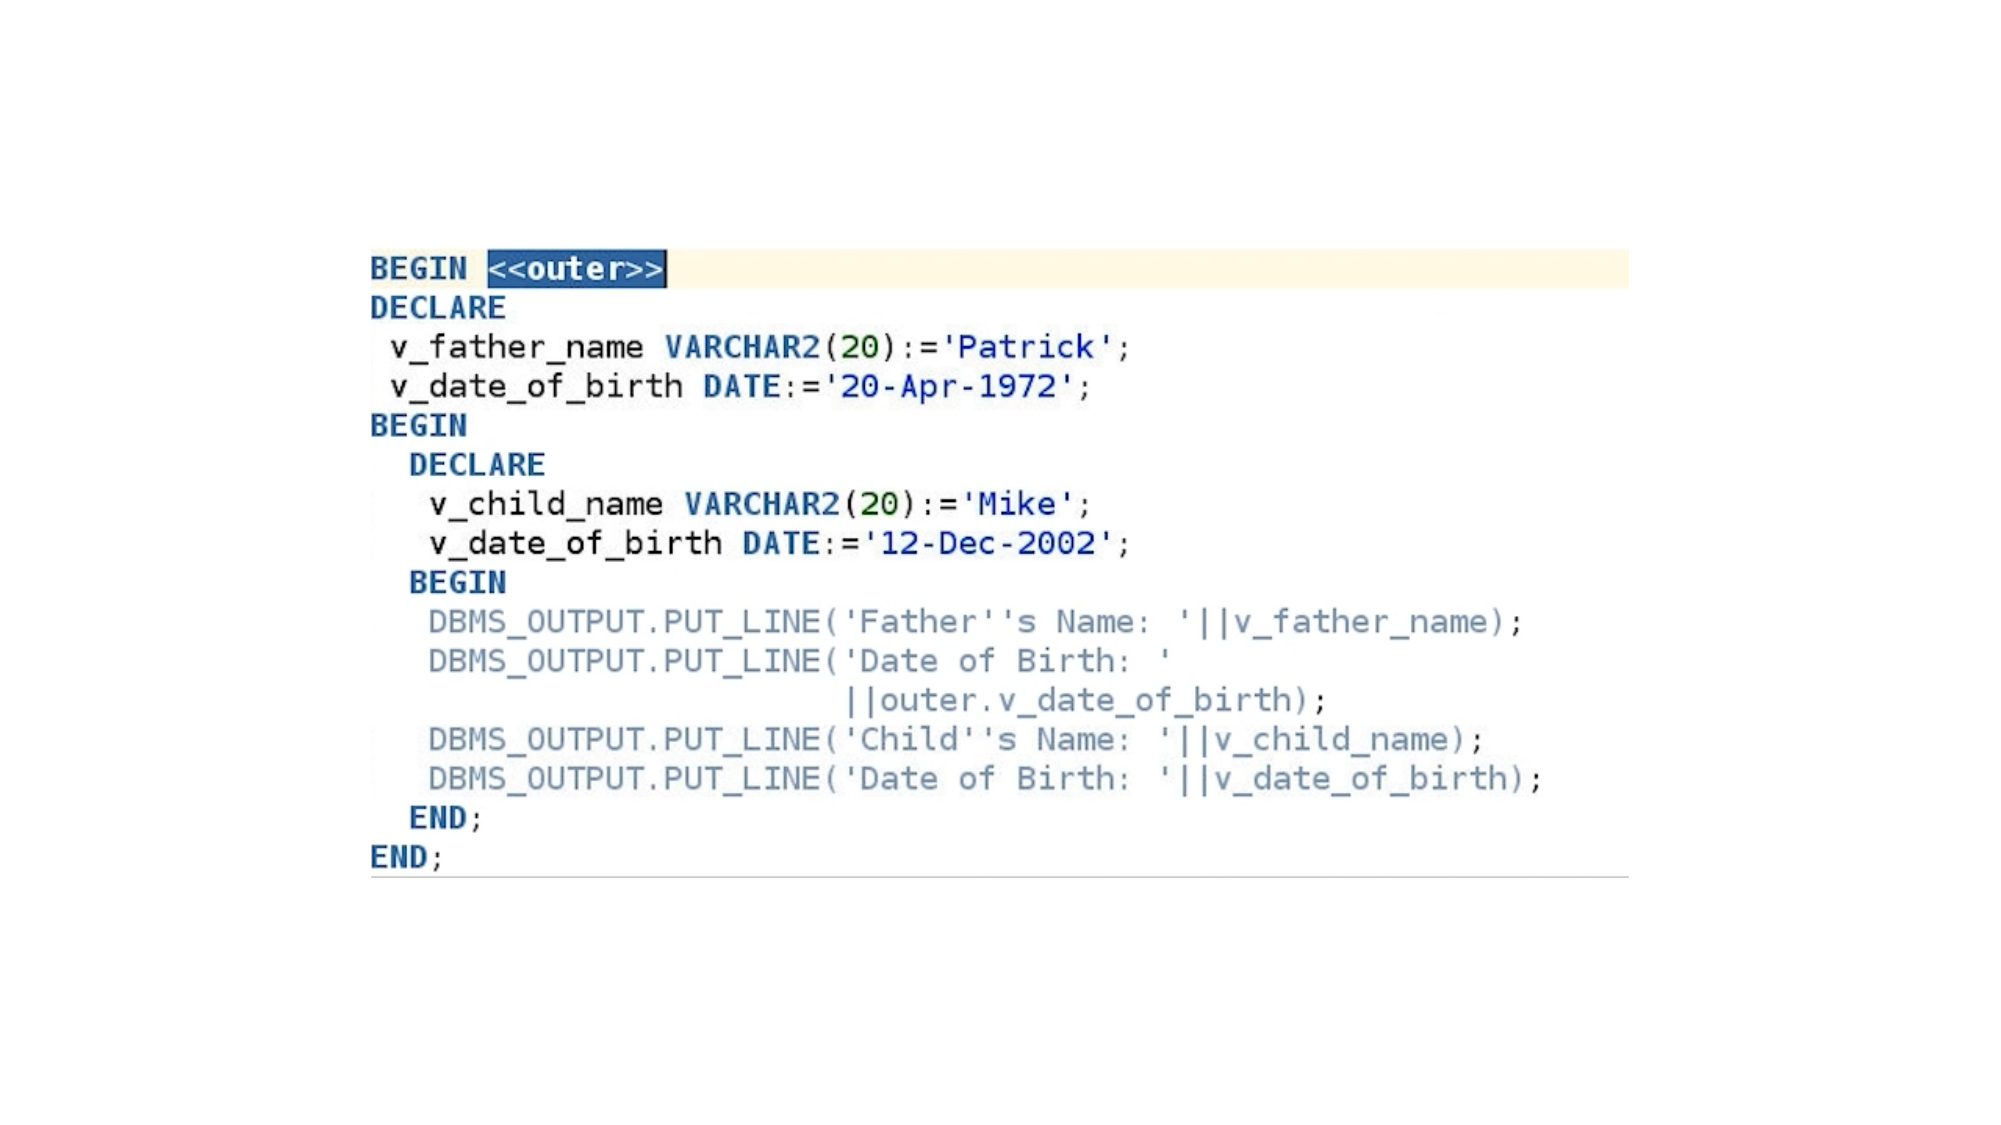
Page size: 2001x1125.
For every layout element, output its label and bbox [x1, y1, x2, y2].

picture [371, 246, 1629, 879]
